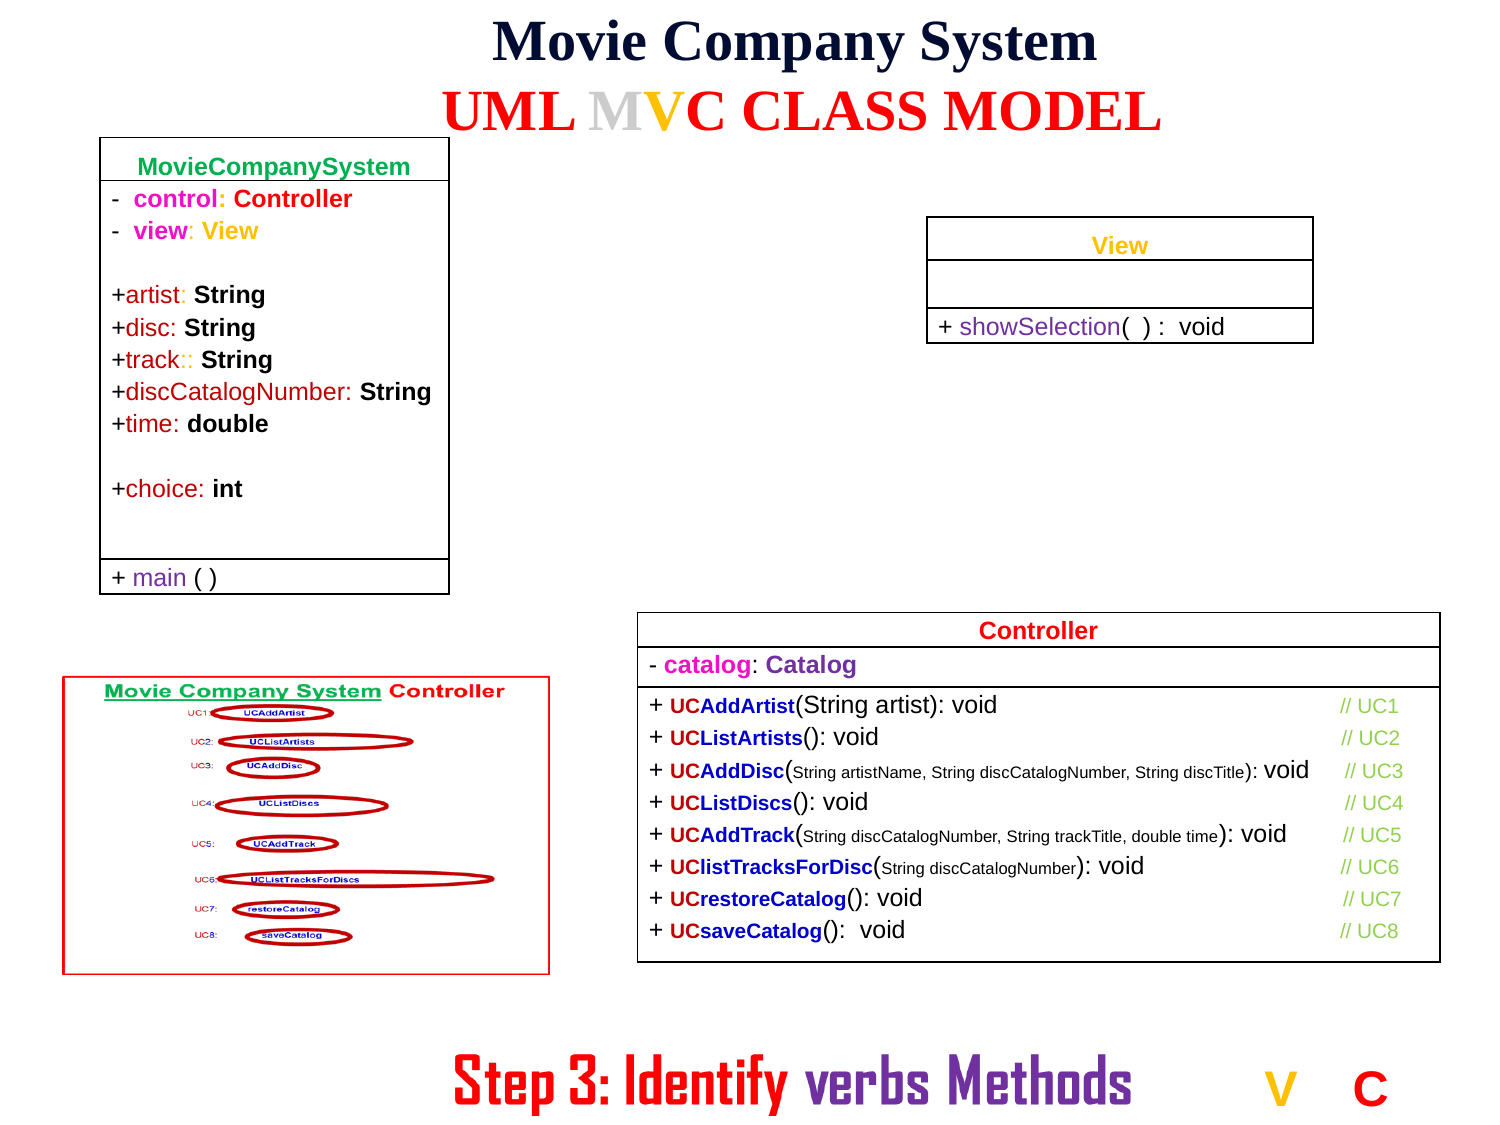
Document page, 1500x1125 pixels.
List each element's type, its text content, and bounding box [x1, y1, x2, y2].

text_box V [1249, 1049, 1313, 1124]
picture [412, 1035, 1157, 1125]
table_header MovieCompanySystem [101, 138, 448, 180]
table_header View [928, 218, 1312, 259]
table_header Controller [638, 613, 1439, 646]
table_cell [928, 261, 1312, 307]
table_cell + showSelection( ) : void [928, 309, 1312, 342]
picture [62, 674, 550, 975]
table_cell + main ( ) [101, 560, 448, 593]
table_cell + UCAddArtist(String artist): void // UC1 + UCListArtists(): void // UC2 + UCAddDisc(String artistName, String discCatalogNumber, String discTitle): void // UC3 + UCListDiscs(): void // UC4 + UCAddTrack(String discCatalogNumber, String trackTitle, double time): void // UC5 + UClistTracksForDisc(String discCatalogNumber): void // UC6 + UCrestoreCatalog(): void // UC7 + UCsaveCatalog(): void // UC8 [638, 688, 1439, 961]
table_cell - catalog: Catalog [638, 648, 1439, 686]
table_cell - control: Controller - view: View +artist: String +disc: String +track:: String +discCatalogNumber: String +time: double +choice: int [101, 181, 448, 558]
text_box C [1337, 1049, 1404, 1124]
title Movie Company System UML MVC CLASS MODEL [164, 0, 1440, 192]
